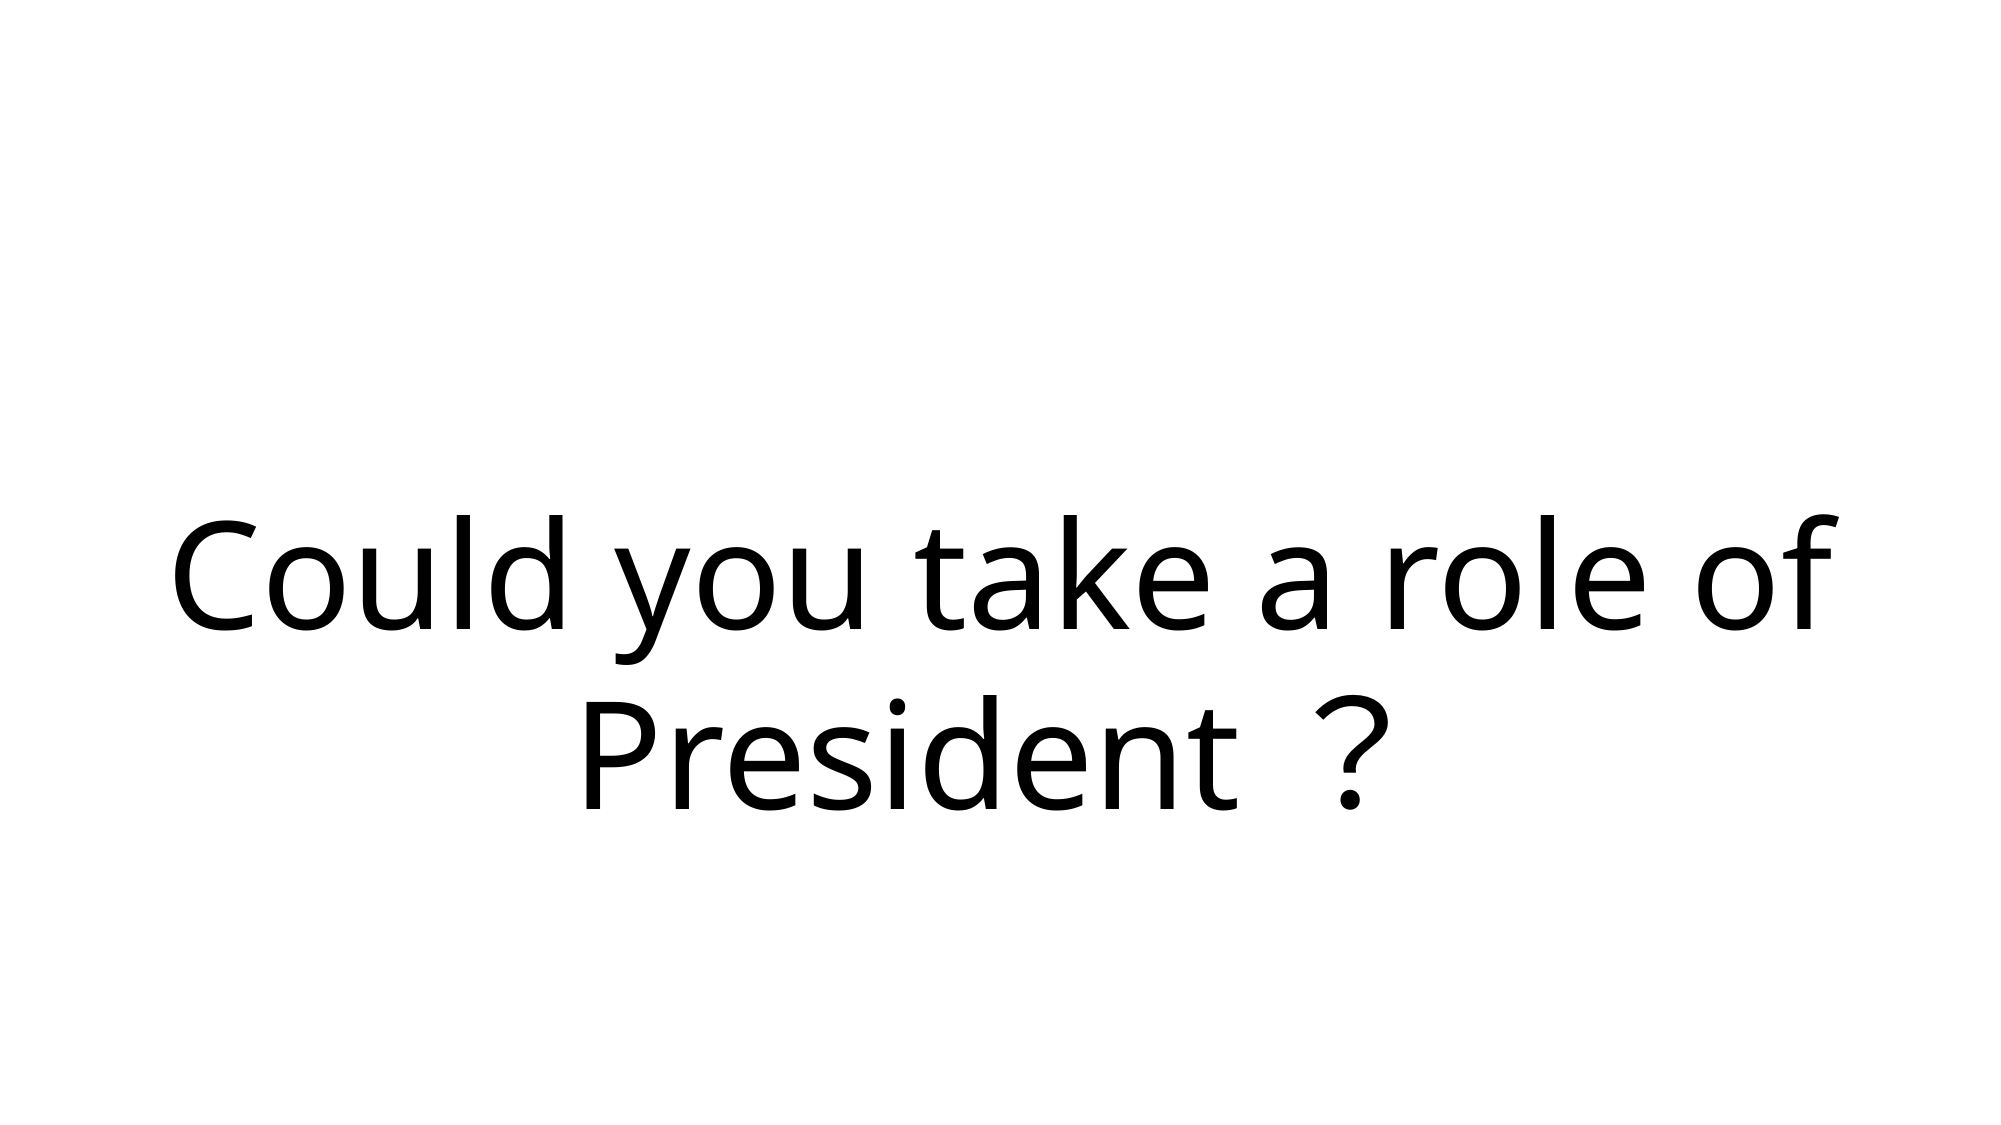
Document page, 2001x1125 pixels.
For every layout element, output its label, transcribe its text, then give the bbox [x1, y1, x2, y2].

text_box Could you take a role of President？ [47, 471, 1953, 847]
